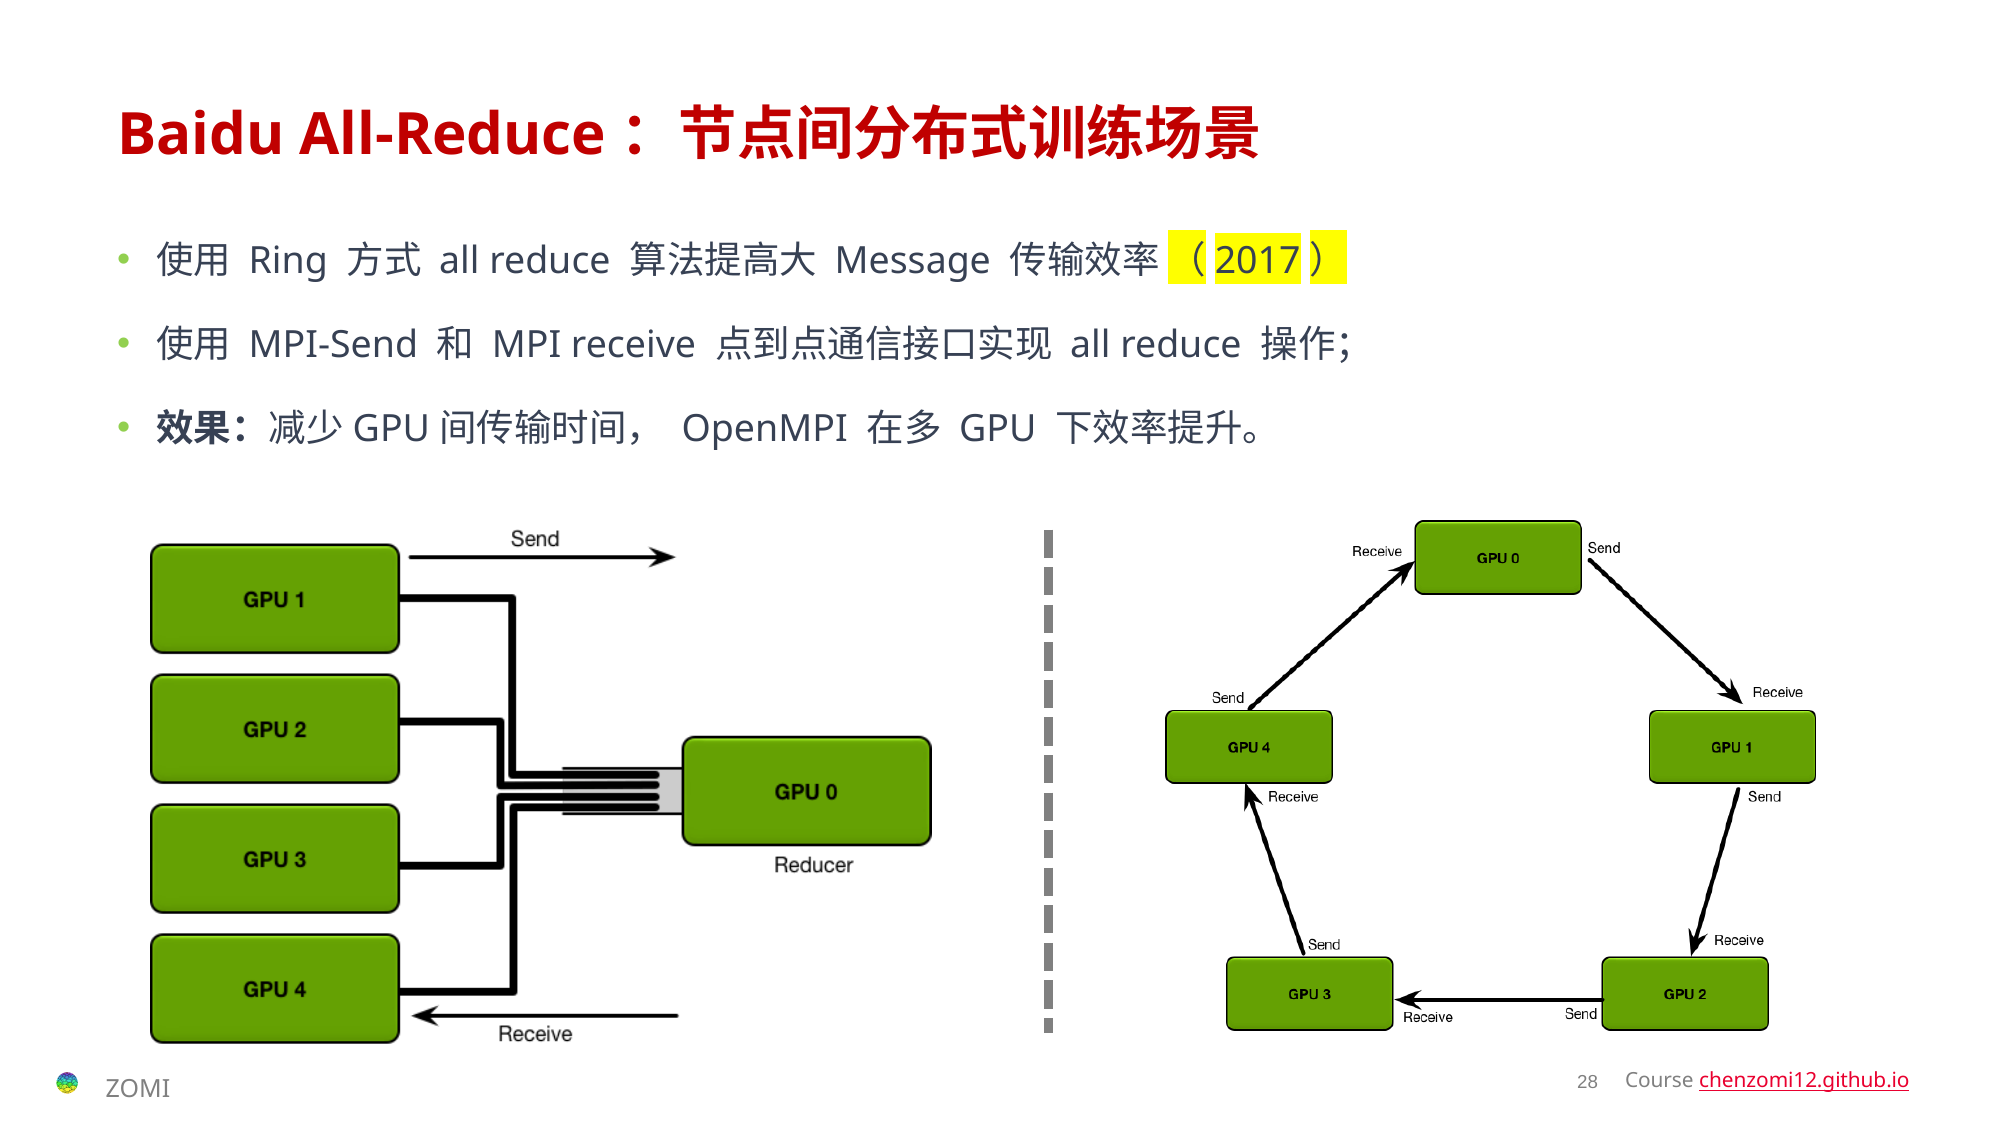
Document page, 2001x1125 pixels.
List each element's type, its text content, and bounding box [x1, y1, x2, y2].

picture [1164, 520, 1816, 1034]
picture [57, 1073, 77, 1093]
picture [150, 518, 932, 1053]
list 使用 Ring 方式 all reduce 算法提高大 Message 传输效率 （2017） 使用 MPI-Send 和 MPI receive 点到点通信接口实现 all reduce 操作； 效果：减少GPU间传输时间， OpenMPI 在多 GPU 下效率提升。 [102, 205, 1901, 478]
title Baidu All-Reduce：节点间分布式训练场景 [102, 83, 1901, 180]
